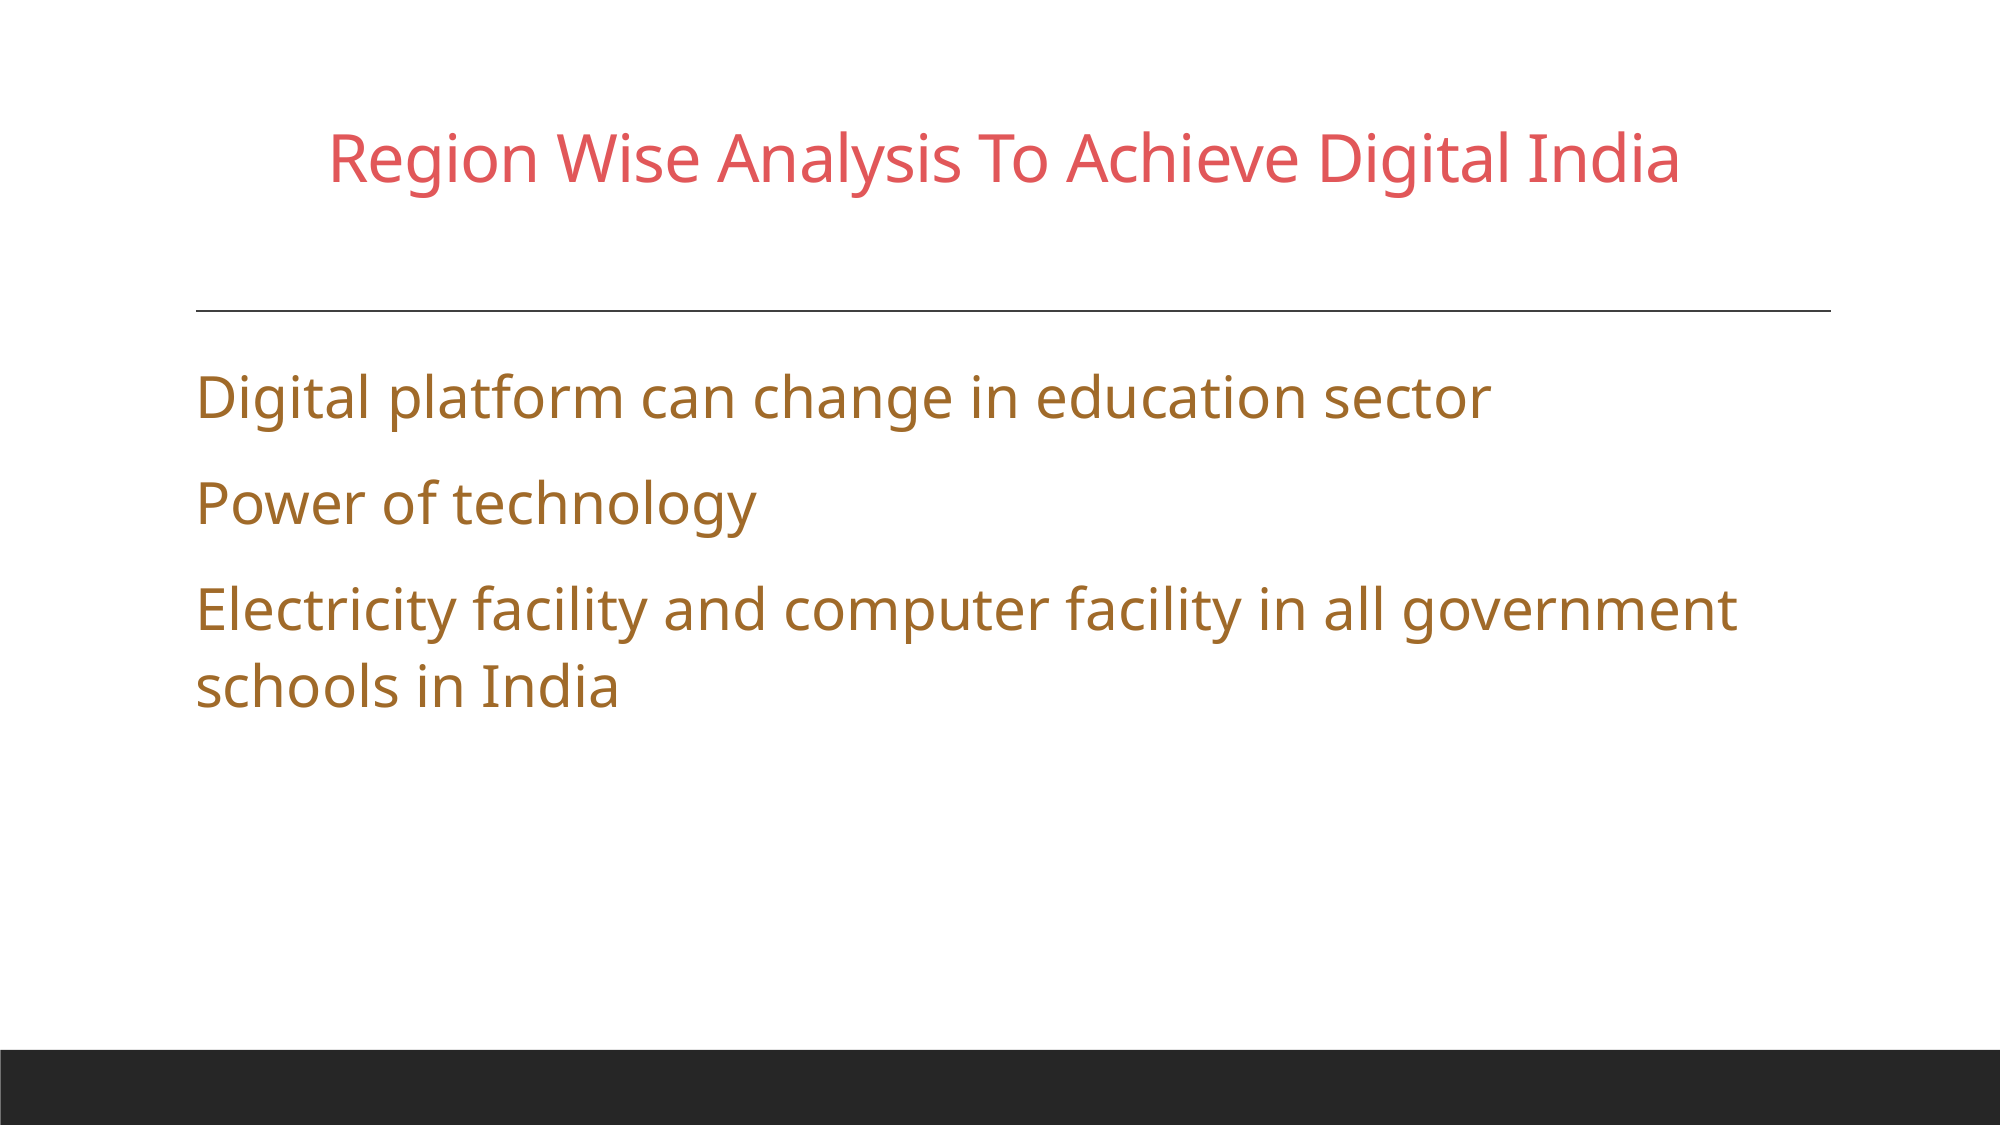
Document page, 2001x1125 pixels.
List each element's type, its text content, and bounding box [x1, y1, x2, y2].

title Region Wise Analysis To Achieve Digital India [180, 47, 1830, 285]
list Digital platform can change in education sector Power of technology Electricity facility and computer facility in all government schools in India [180, 345, 1830, 963]
